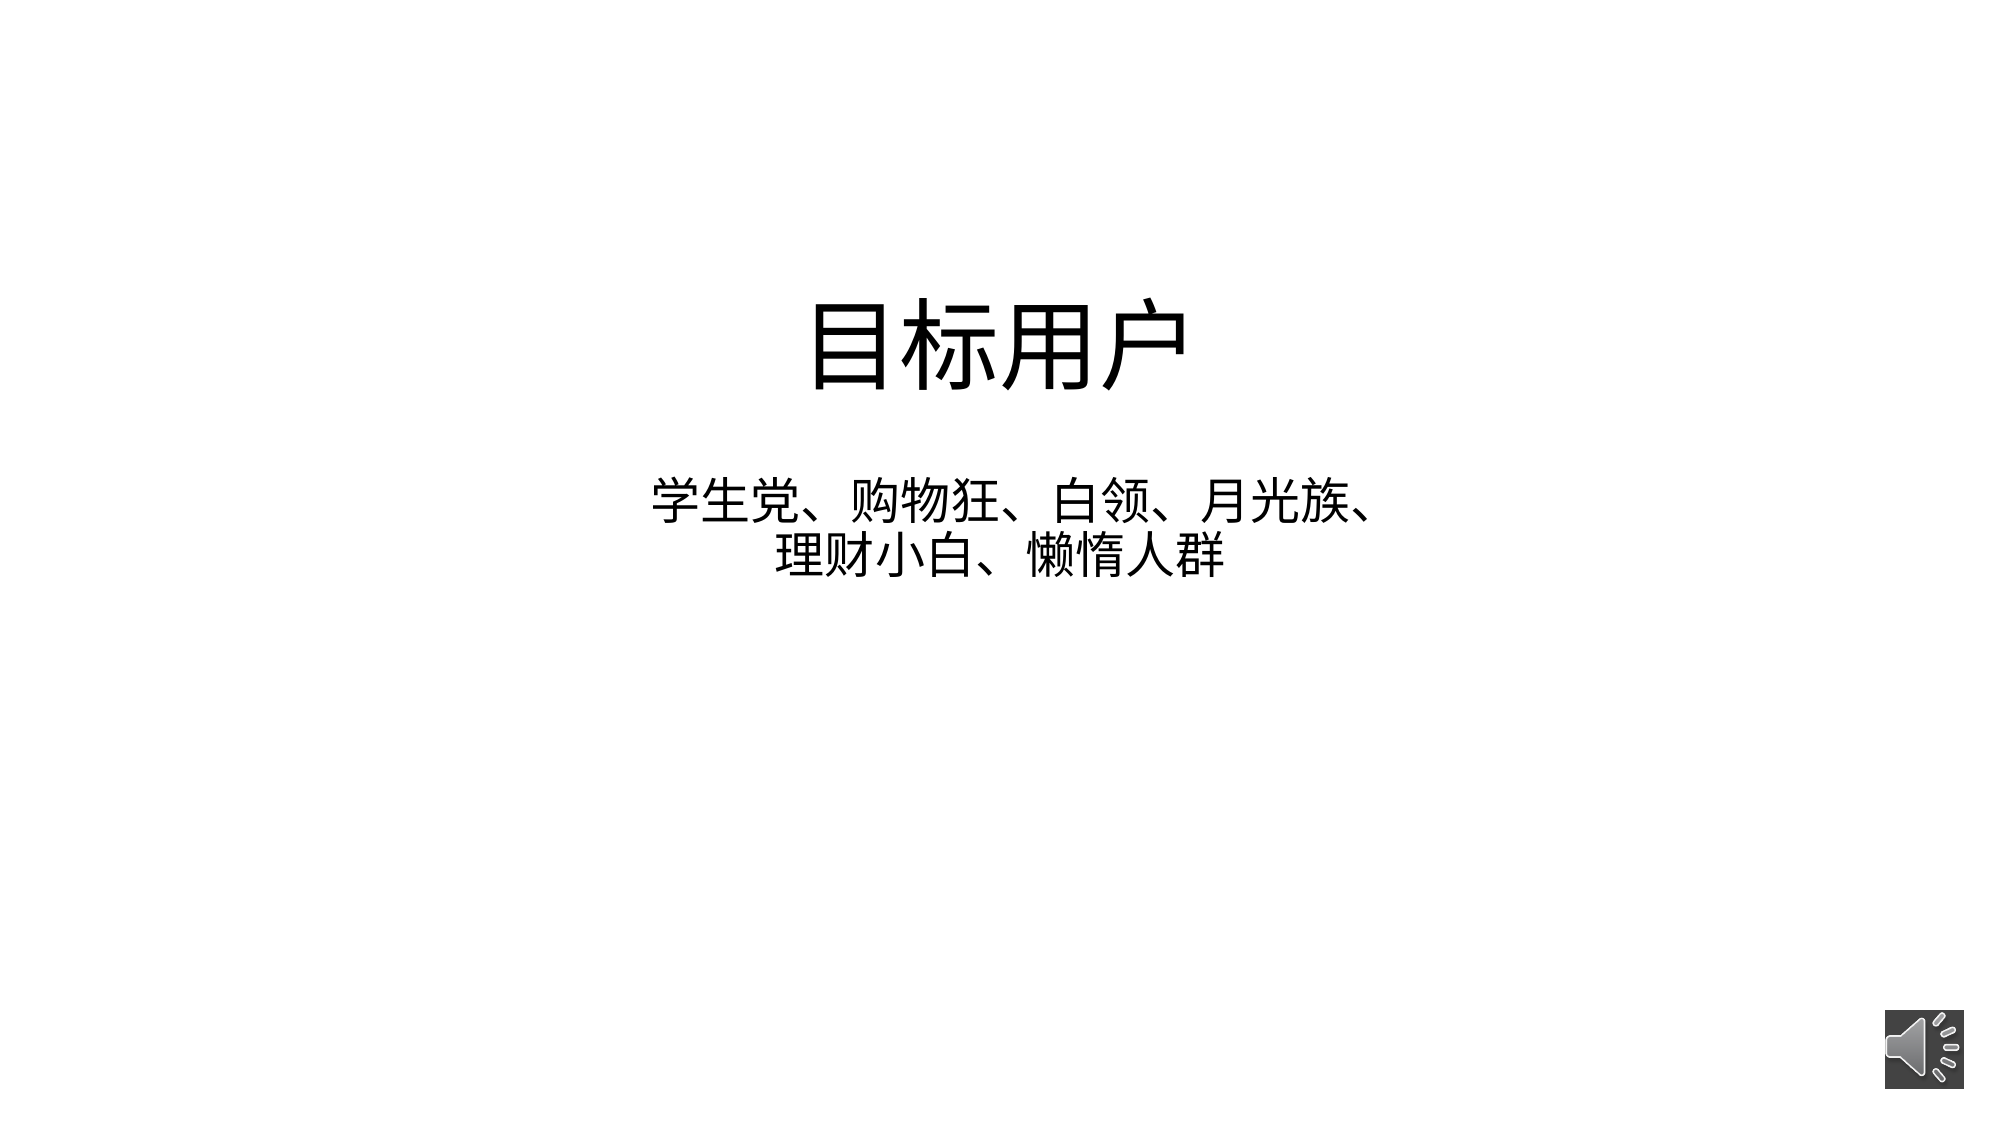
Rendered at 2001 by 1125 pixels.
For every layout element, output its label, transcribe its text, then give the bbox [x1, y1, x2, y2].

title 目标用户 [270, 273, 1730, 412]
picture [1884, 1009, 1965, 1090]
subtitle 学生党、购物狂、白领、月光族、理财小白、懒惰人群 [626, 468, 1374, 741]
